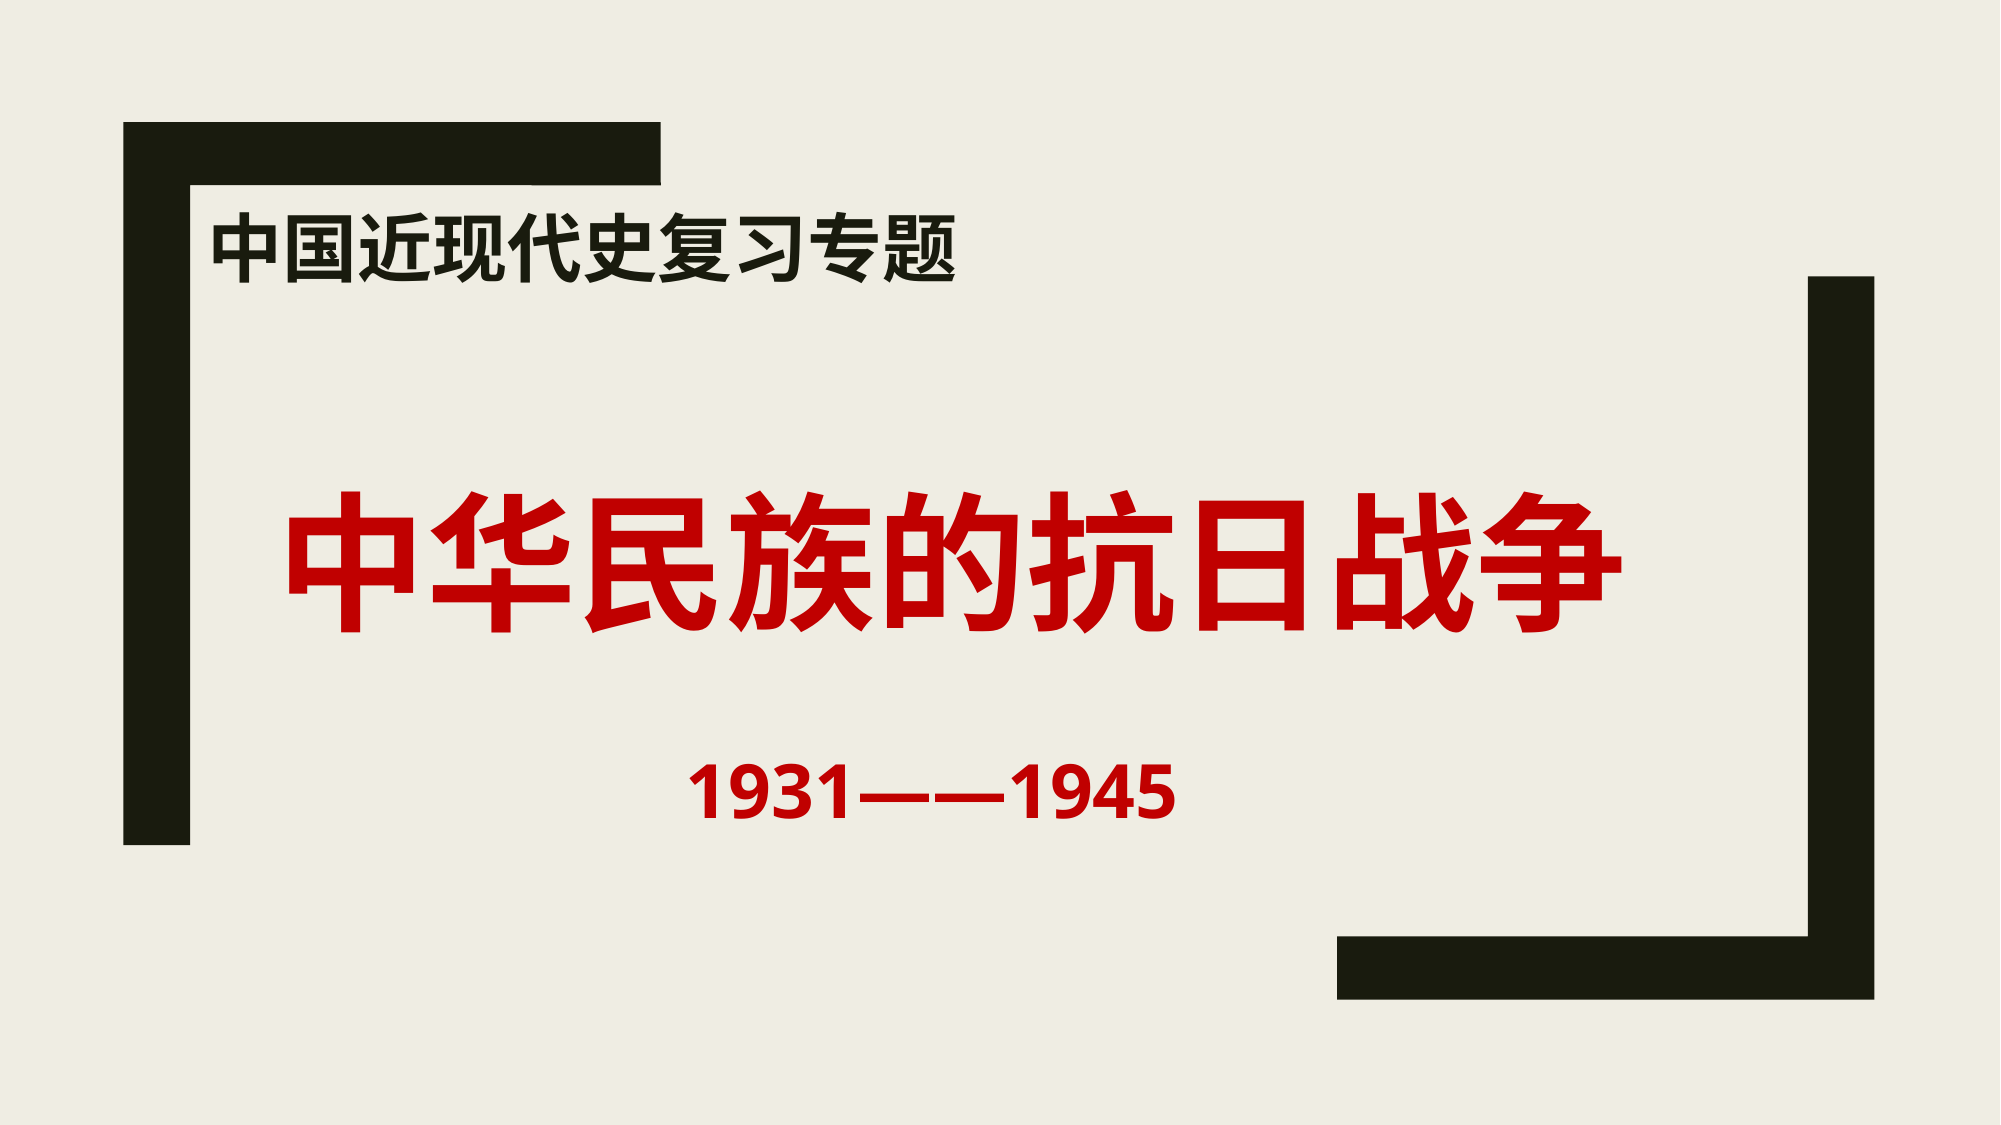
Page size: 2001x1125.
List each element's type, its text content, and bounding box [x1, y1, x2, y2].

text_box 中国近现代史复习专题 [192, 183, 973, 299]
title 中华民族的抗日战争 [231, 315, 1671, 660]
text_box 1931——1945 [371, 725, 1493, 904]
